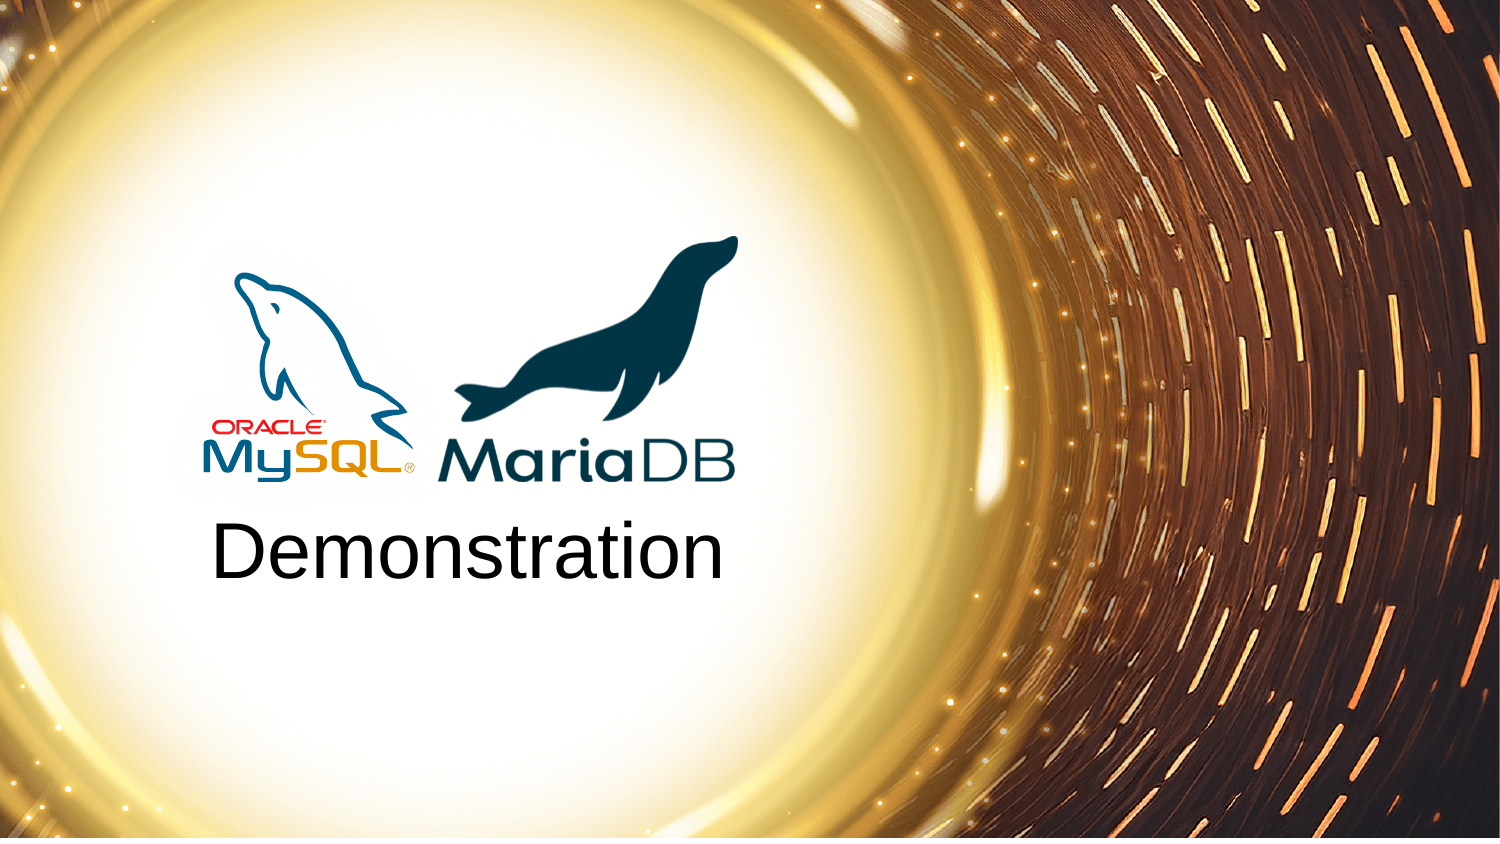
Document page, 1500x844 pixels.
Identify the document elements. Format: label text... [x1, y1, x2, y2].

table_cell 9 [182, 253, 431, 489]
title Demonstration [203, 491, 738, 606]
picture [0, 0, 1500, 838]
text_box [202, 269, 415, 482]
table_cell 3 [185, 257, 427, 479]
